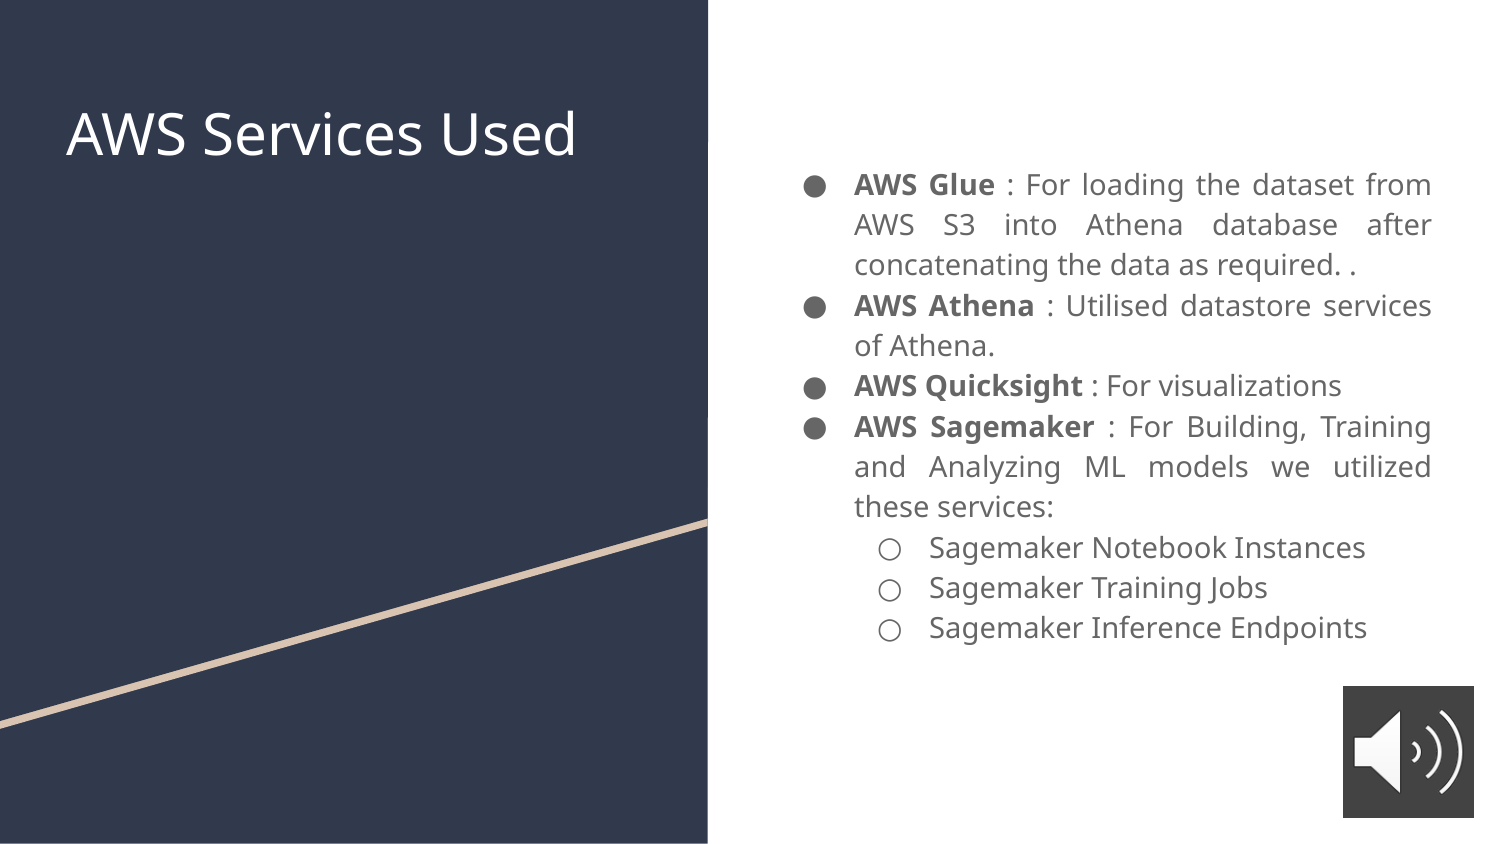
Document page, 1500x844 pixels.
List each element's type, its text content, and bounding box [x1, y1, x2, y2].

picture [1341, 685, 1476, 819]
title AWS Services Used [51, 82, 660, 494]
list AWS Glue : For loading the dataset from AWS S3 into Athena database after concatenating the data as required. . AWS Athena : Utilised datastore services of Athena. AWS Quicksight : For visualizations AWS Sagemaker : For Building, Training and Analyzing ML models we utilized these services: Sagemaker Notebook Instances Sagemaker Training Jobs Sagemaker Inference Endpoints [764, 85, 1448, 758]
